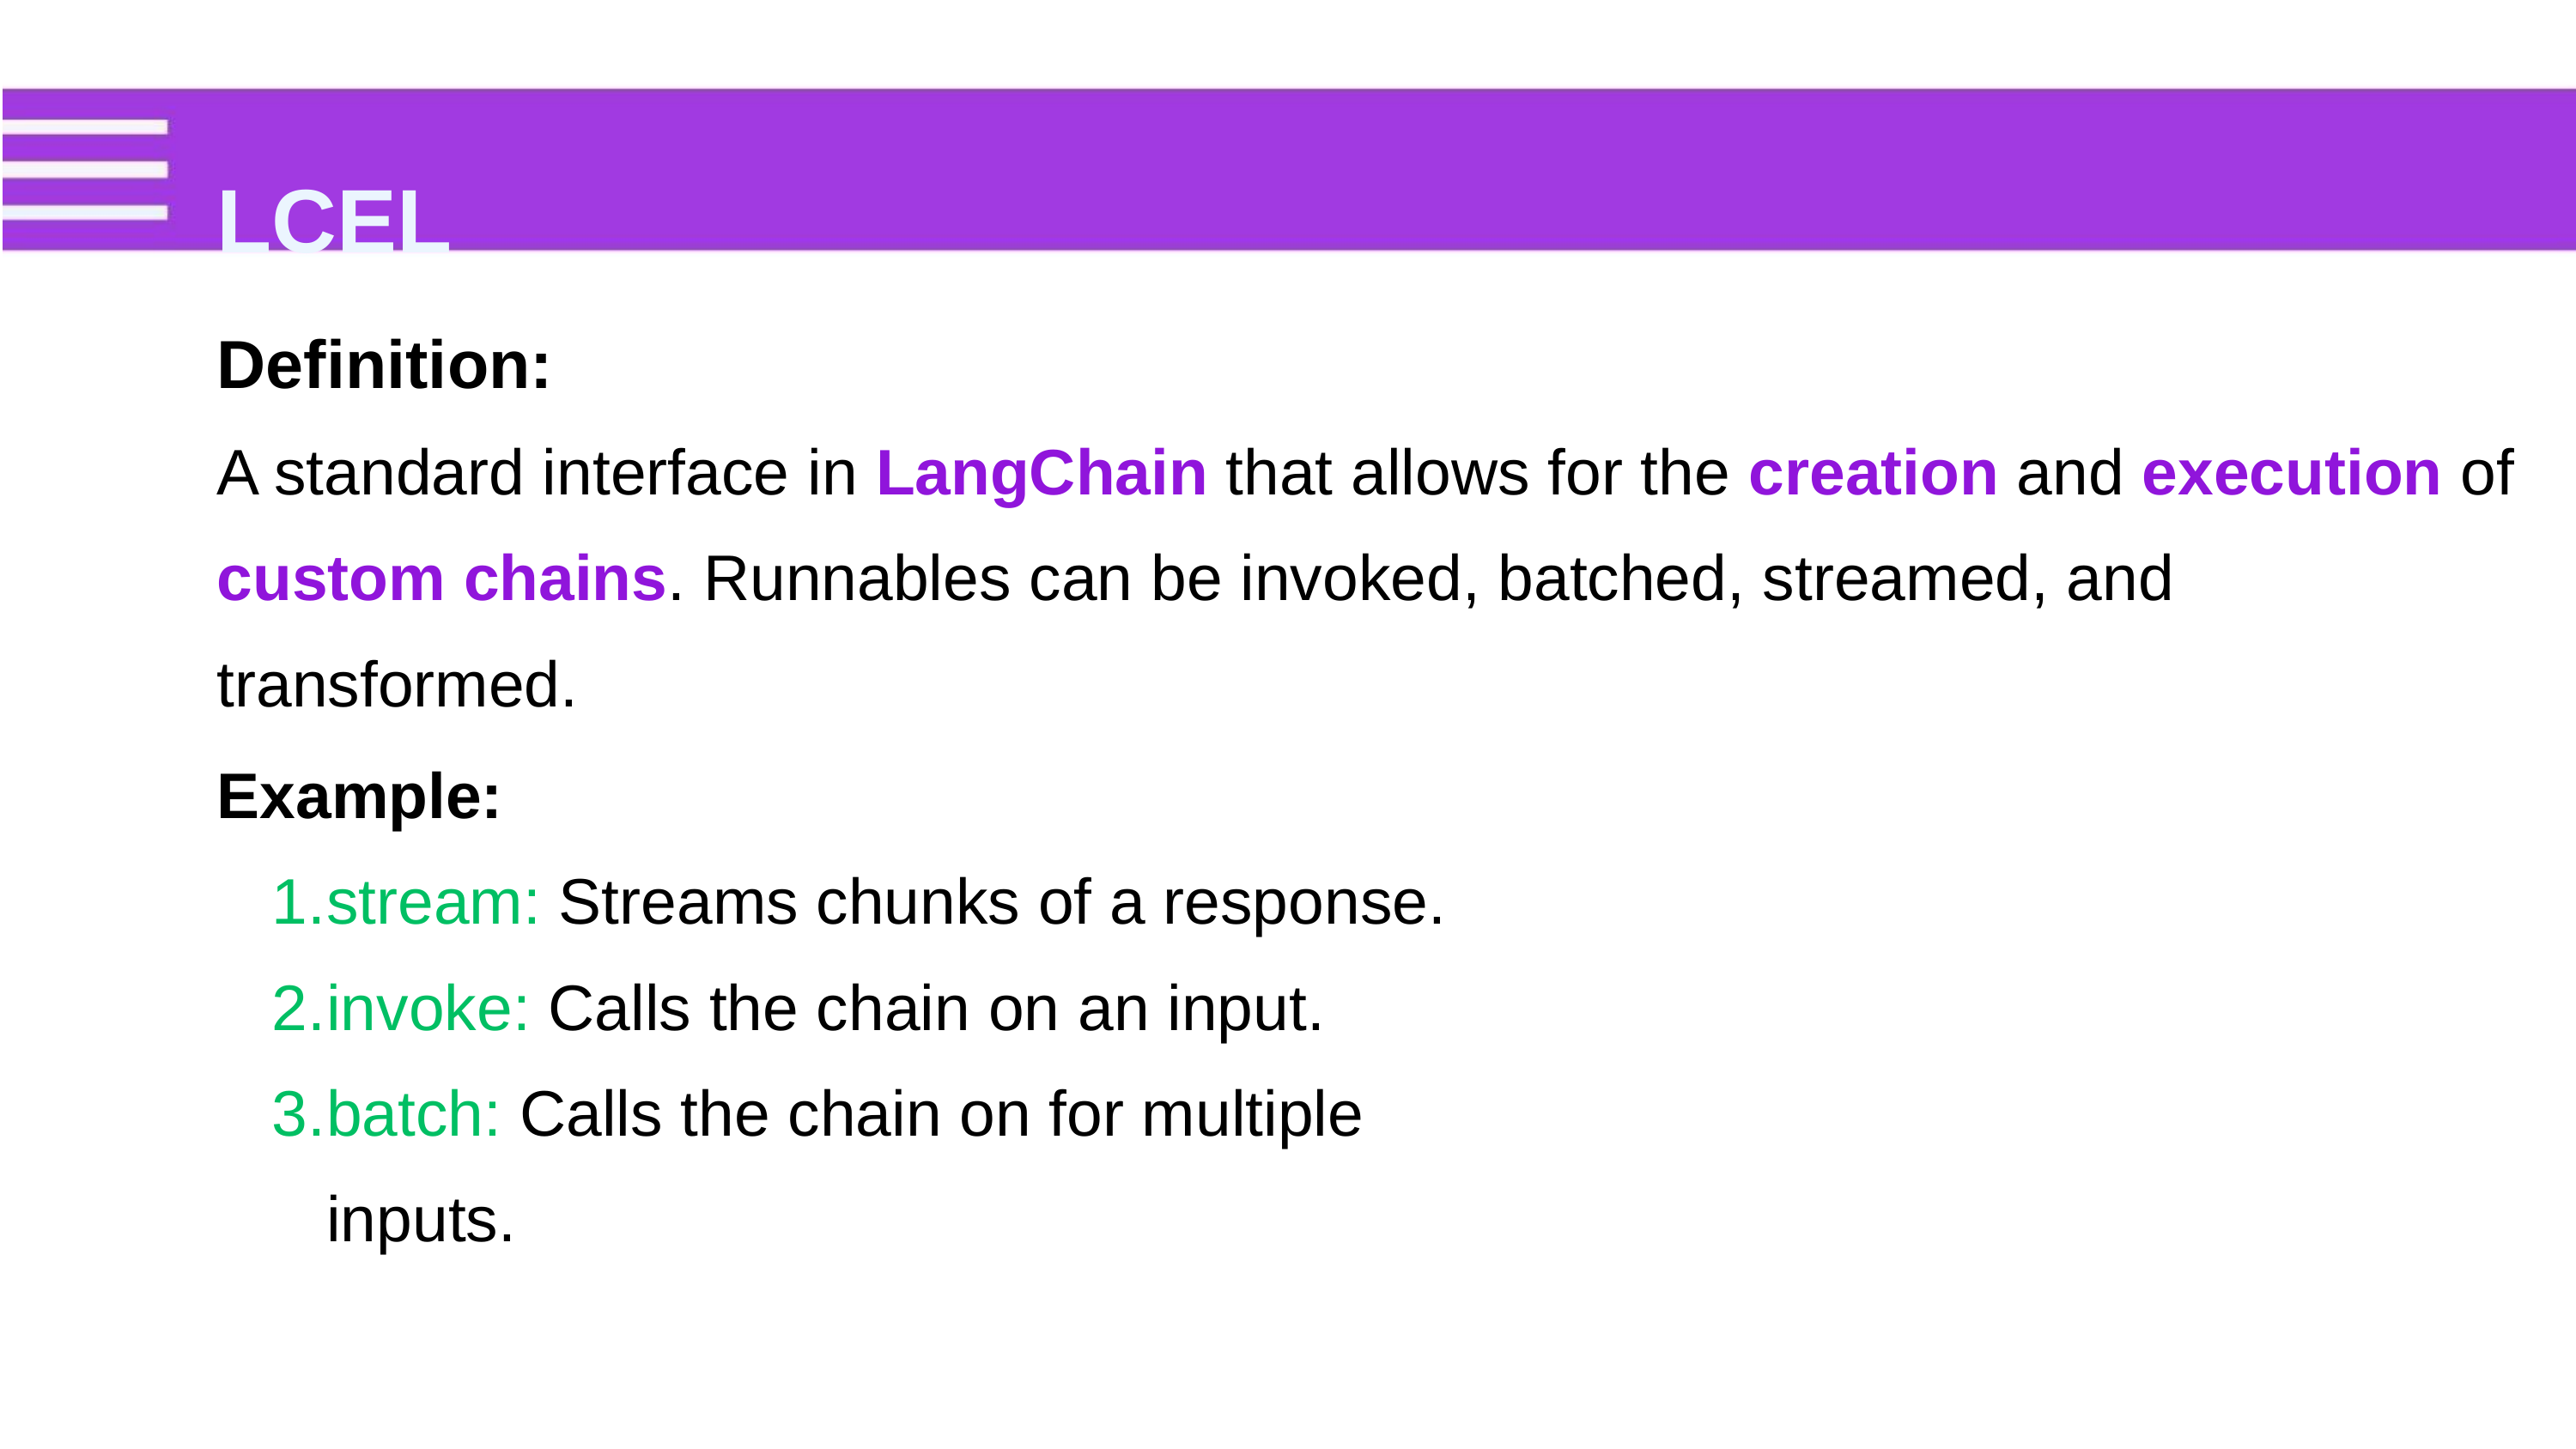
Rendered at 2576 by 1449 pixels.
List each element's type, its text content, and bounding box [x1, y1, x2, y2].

text_box LCEL [216, 119, 1895, 271]
text_box Example: stream: Streams chunks of a response. invoke: Calls the chain on an input. batch: Calls the chain on for multiple inputs. [216, 725, 1572, 1255]
text_box Definition: A standard interface in LangChain that allows for the creation and execution of custom chains. Runnables can be invoked, batched, streamed, and transformed. [216, 289, 2518, 826]
text_box [3, 0, 2576, 1449]
